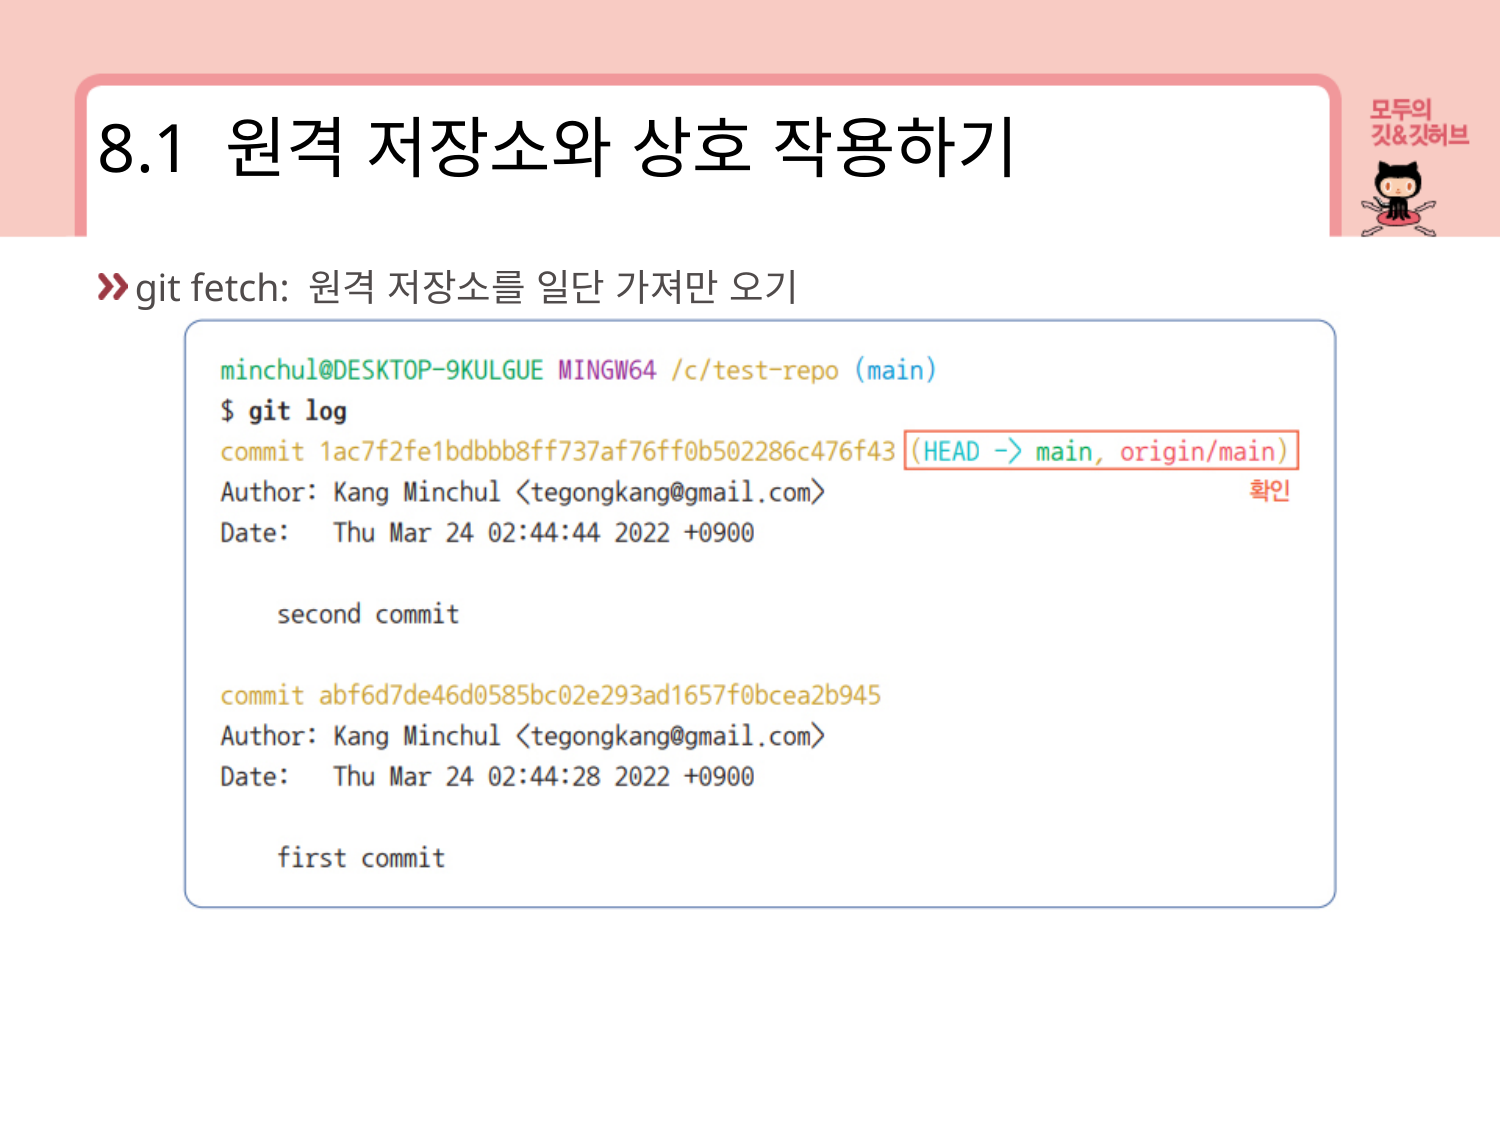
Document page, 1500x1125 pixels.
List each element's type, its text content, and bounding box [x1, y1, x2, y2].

text_box 8.1 원격 저장소와 상호 작용하기 [82, 61, 1413, 193]
text_box git fetch: 원격 저장소를 일단 가져만 오기 [82, 252, 1413, 1067]
picture [0, 0, 1500, 1125]
